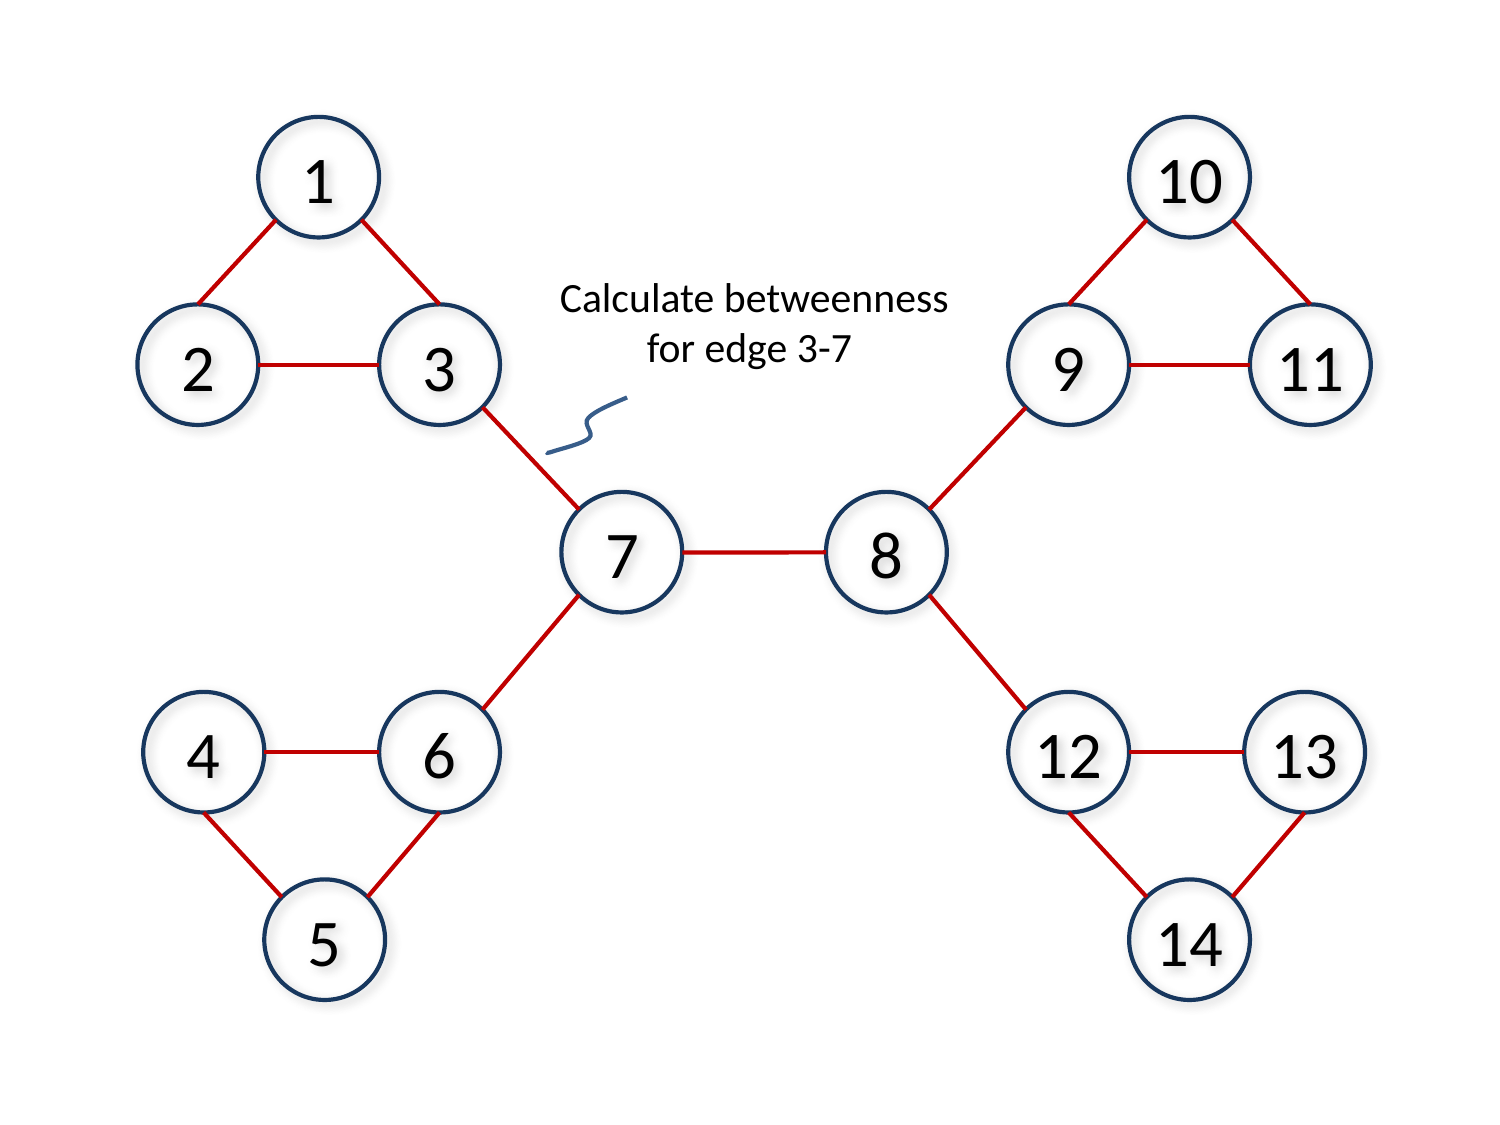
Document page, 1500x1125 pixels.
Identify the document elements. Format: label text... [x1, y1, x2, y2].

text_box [1231, 812, 1305, 898]
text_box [482, 407, 580, 510]
text_box 13 [1244, 691, 1366, 813]
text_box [1232, 219, 1311, 305]
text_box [361, 219, 440, 305]
text_box 11 [1250, 304, 1371, 425]
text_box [367, 812, 440, 898]
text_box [928, 594, 1027, 710]
text_box 7 [561, 491, 683, 613]
text_box Calculate betweenness for edge 3-7 [538, 263, 971, 379]
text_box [1068, 219, 1148, 305]
text_box 8 [826, 491, 947, 613]
text_box 5 [264, 879, 386, 1000]
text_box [1068, 812, 1148, 898]
text_box 10 [1129, 116, 1250, 238]
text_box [197, 219, 277, 305]
text_box 4 [143, 691, 265, 813]
text_box 14 [1129, 879, 1250, 1000]
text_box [482, 594, 580, 710]
text_box 6 [379, 691, 500, 813]
text_box 3 [379, 304, 500, 425]
text_box 9 [1008, 304, 1130, 425]
text_box 2 [137, 304, 259, 425]
text_box 1 [258, 116, 380, 238]
text_box [584, 397, 628, 442]
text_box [928, 407, 1027, 510]
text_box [203, 812, 282, 898]
text_box 12 [1008, 691, 1130, 813]
